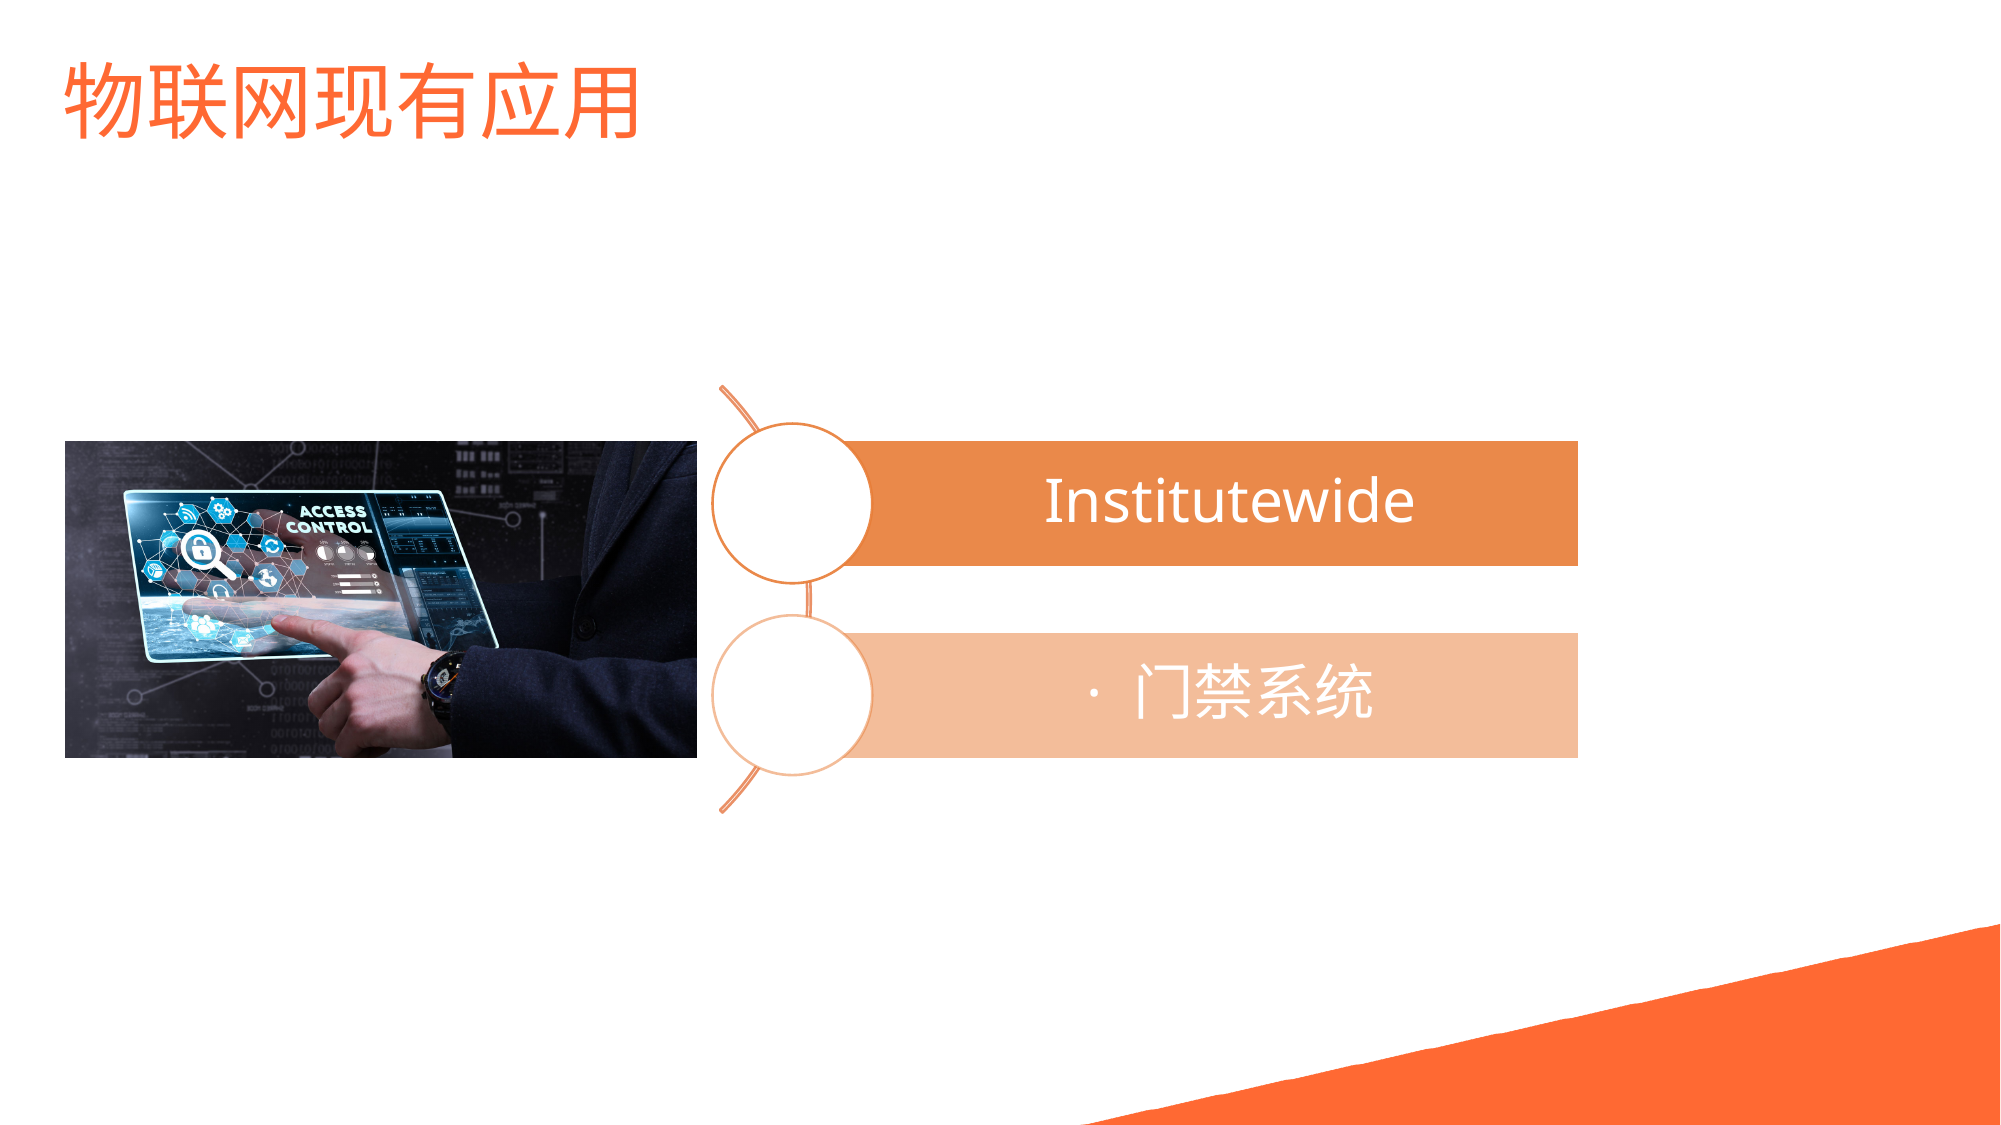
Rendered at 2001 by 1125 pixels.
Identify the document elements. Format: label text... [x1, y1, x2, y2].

text_box 物联网现有应用 [48, 41, 661, 157]
picture [0, 0, 2001, 1125]
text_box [709, 375, 1583, 824]
